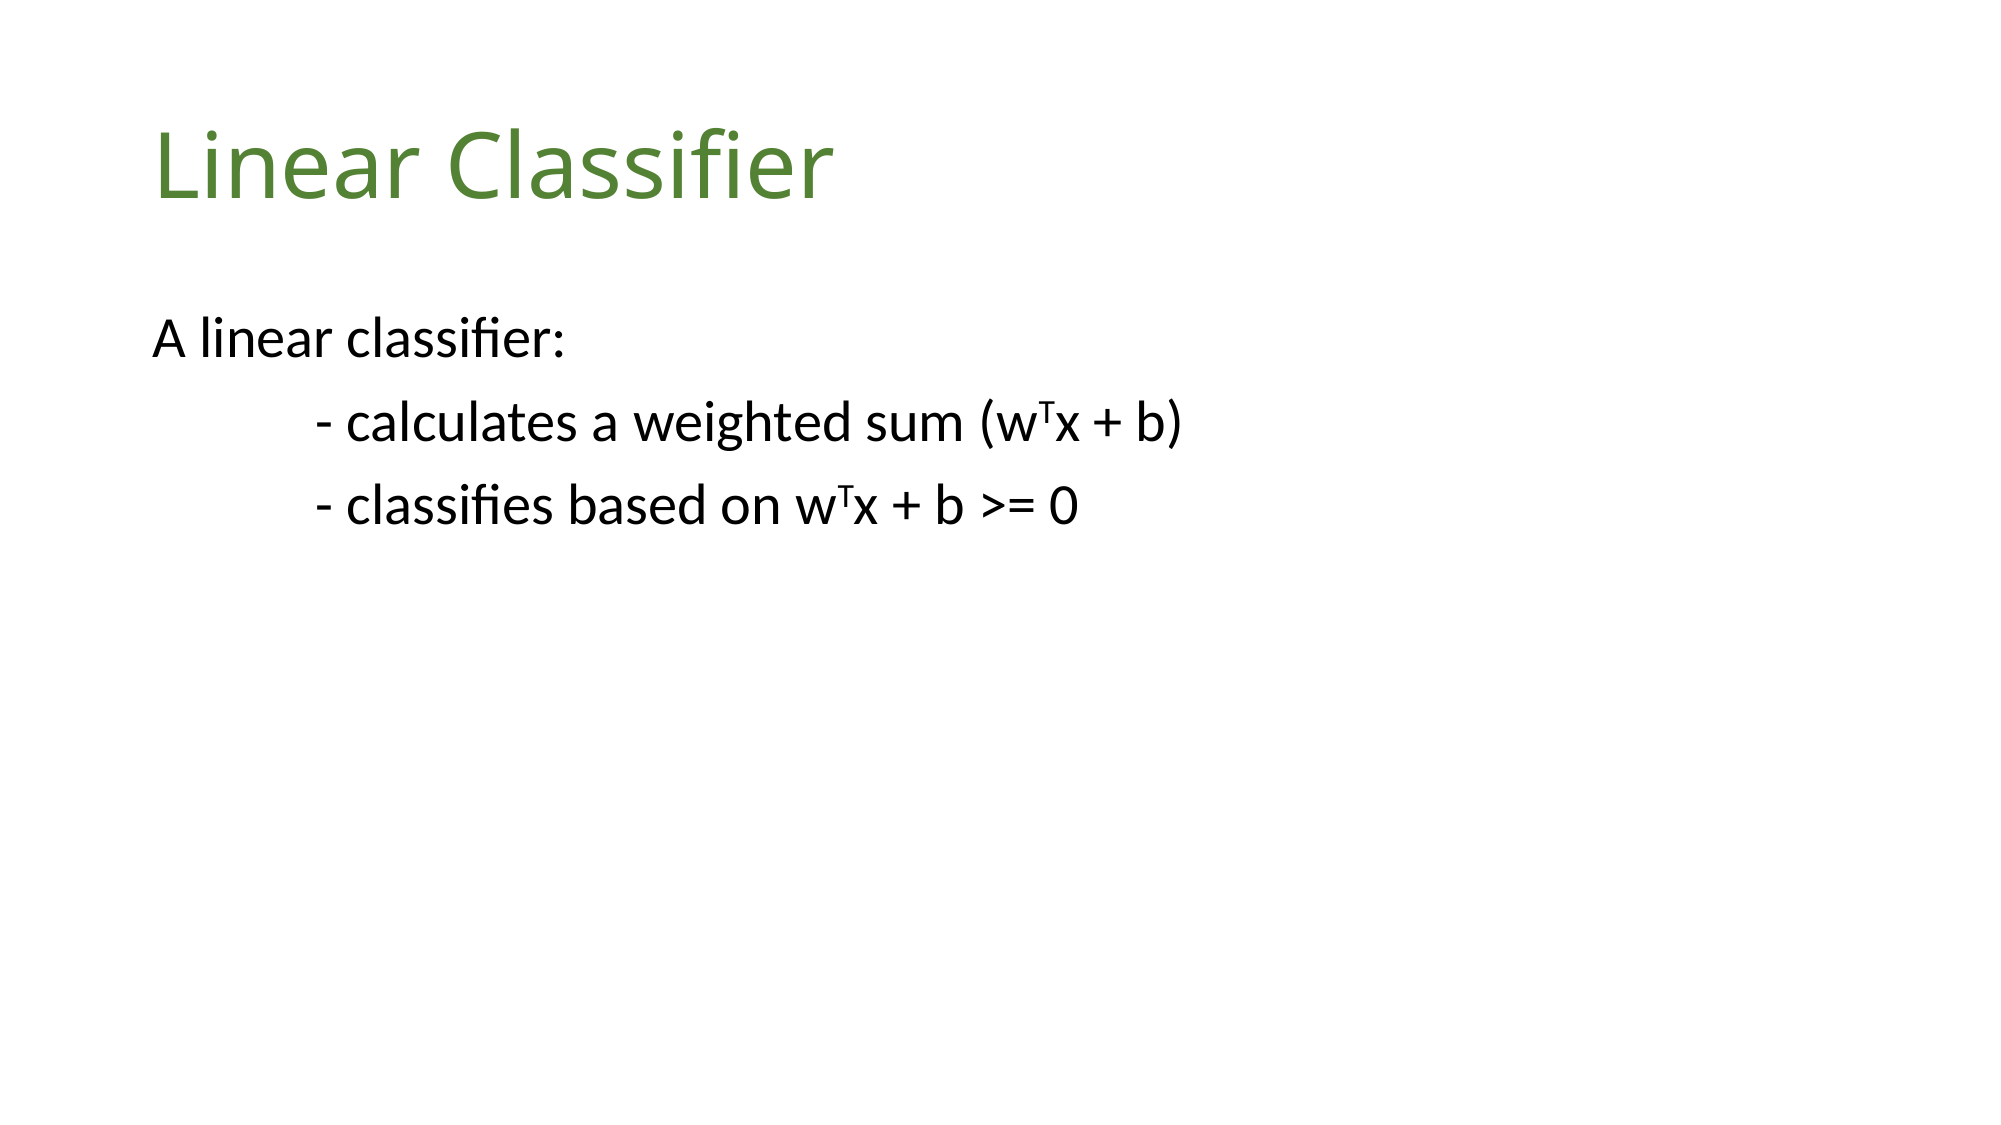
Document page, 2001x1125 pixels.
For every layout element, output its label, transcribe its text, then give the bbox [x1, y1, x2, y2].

title Linear Classifier [137, 59, 1863, 278]
list A linear classifier: - calculates a weighted sum (wTx + b) - classifies based on wTx + b >= 0 [137, 299, 1863, 1014]
